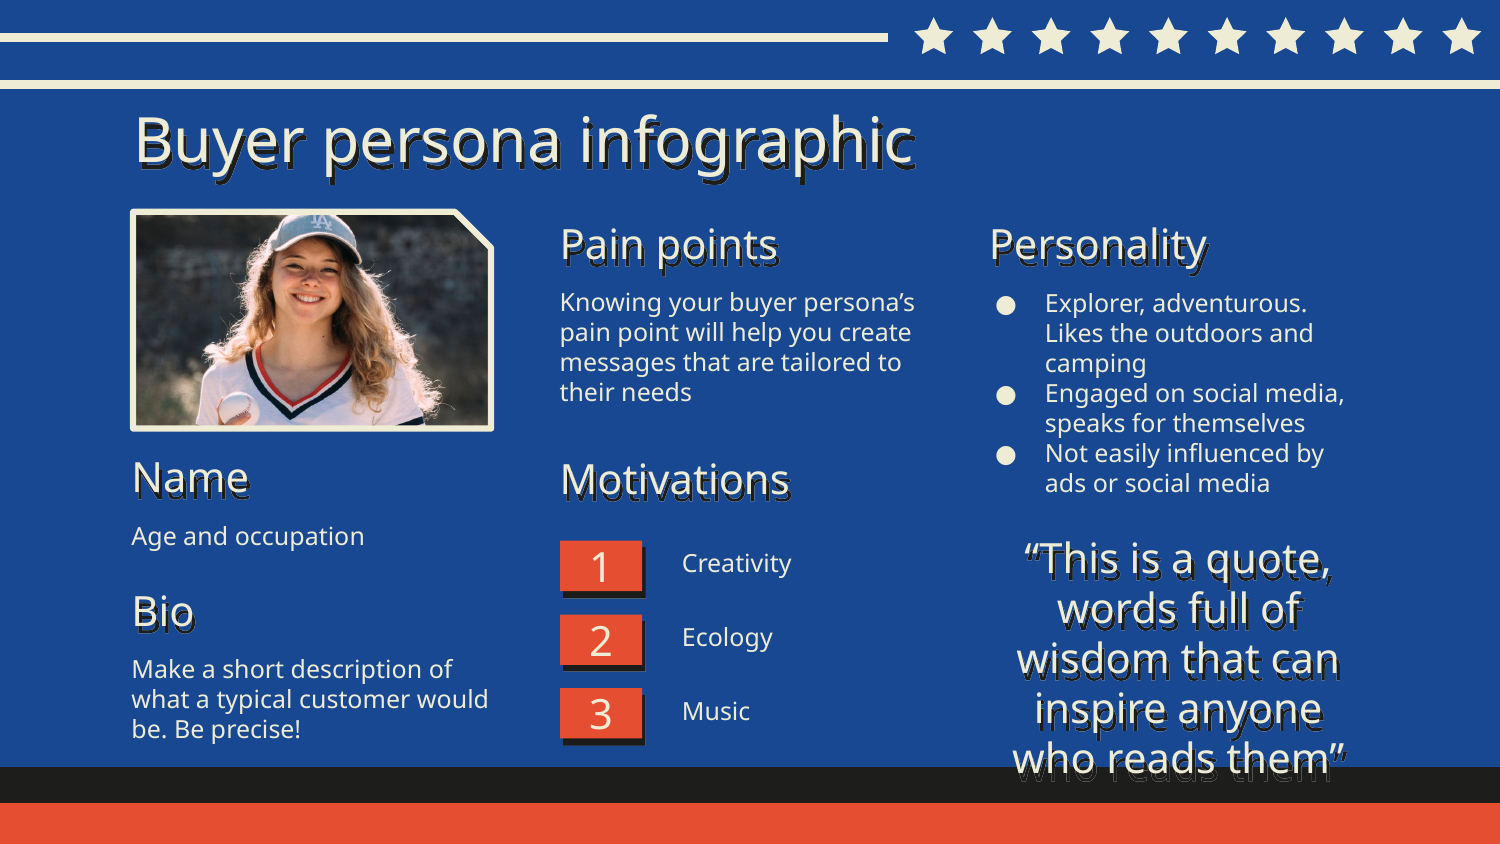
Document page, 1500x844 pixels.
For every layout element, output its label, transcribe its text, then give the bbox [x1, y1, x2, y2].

picture [132, 211, 492, 429]
subtitle Explorer, adventurous. Likes the outdoors and camping Engaged on social media, speaks for themselves Not easily influenced by ads or social media [973, 273, 1383, 490]
subtitle Knowing your buyer persona’s pain point will help you create messages that are tailored to their needs [544, 271, 954, 423]
subtitle Ecology [666, 606, 954, 674]
subtitle Make a short description of what a typical customer would be. Be precise! [116, 638, 526, 757]
text_box 1 [560, 540, 643, 592]
text_box 3 [560, 688, 643, 739]
subtitle Personality [973, 202, 1383, 273]
subtitle Bio [116, 573, 526, 638]
subtitle Name [116, 435, 526, 505]
text_box 2 [560, 614, 643, 665]
subtitle Age and occupation [116, 505, 526, 573]
subtitle Motivations [544, 438, 954, 518]
subtitle Music [666, 679, 954, 747]
title Buyer persona infographic [118, 85, 1382, 180]
subtitle Creativity [666, 533, 954, 600]
subtitle Pain points [544, 202, 954, 271]
subtitle “This is a quote, words full of wisdom that can inspire anyone who reads them” [973, 516, 1383, 758]
